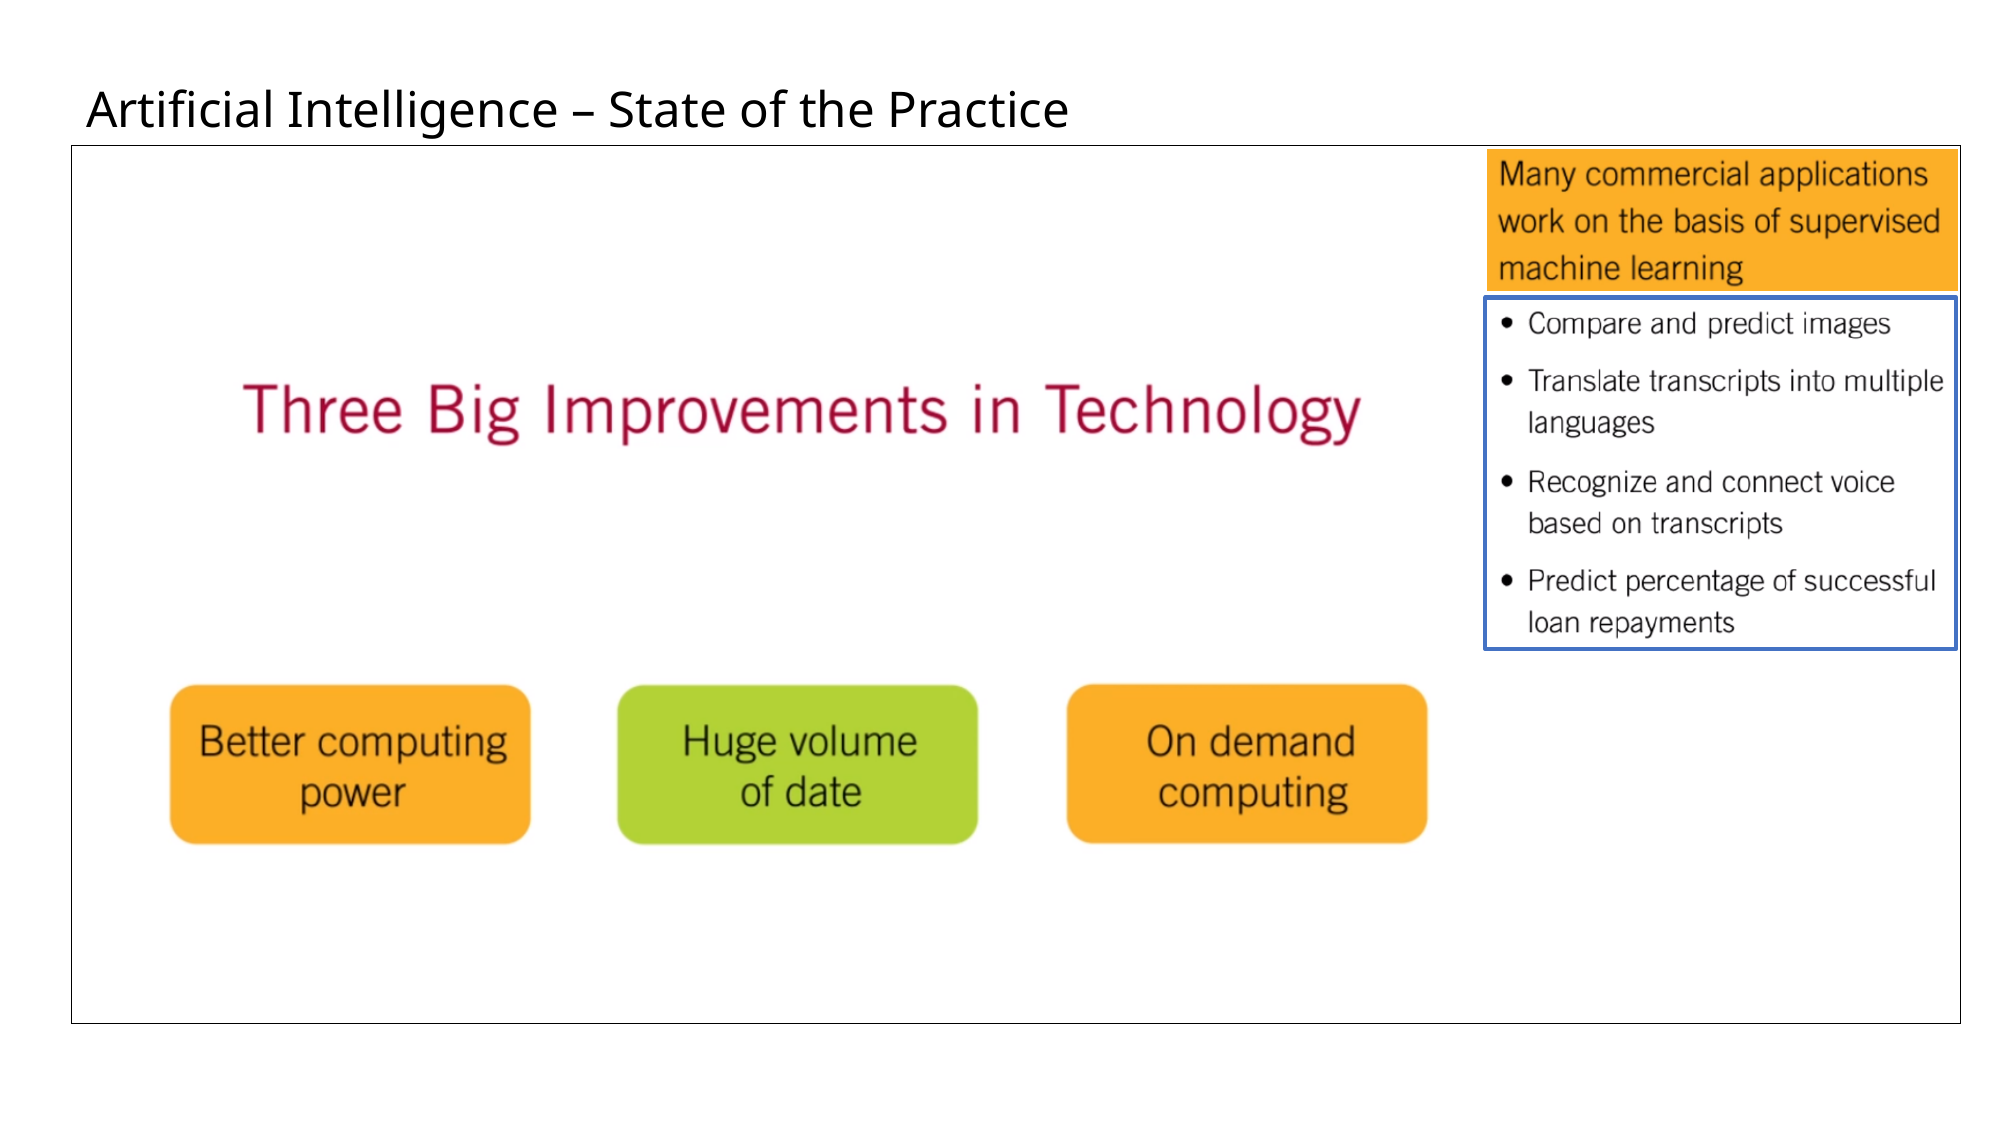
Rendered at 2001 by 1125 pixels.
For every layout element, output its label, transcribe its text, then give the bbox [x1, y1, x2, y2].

title Artificial Intelligence – State of the Practice [71, 76, 1884, 145]
picture [1487, 299, 1954, 647]
picture [1487, 149, 1958, 291]
picture [122, 355, 1458, 892]
text_box [71, 145, 1961, 1024]
